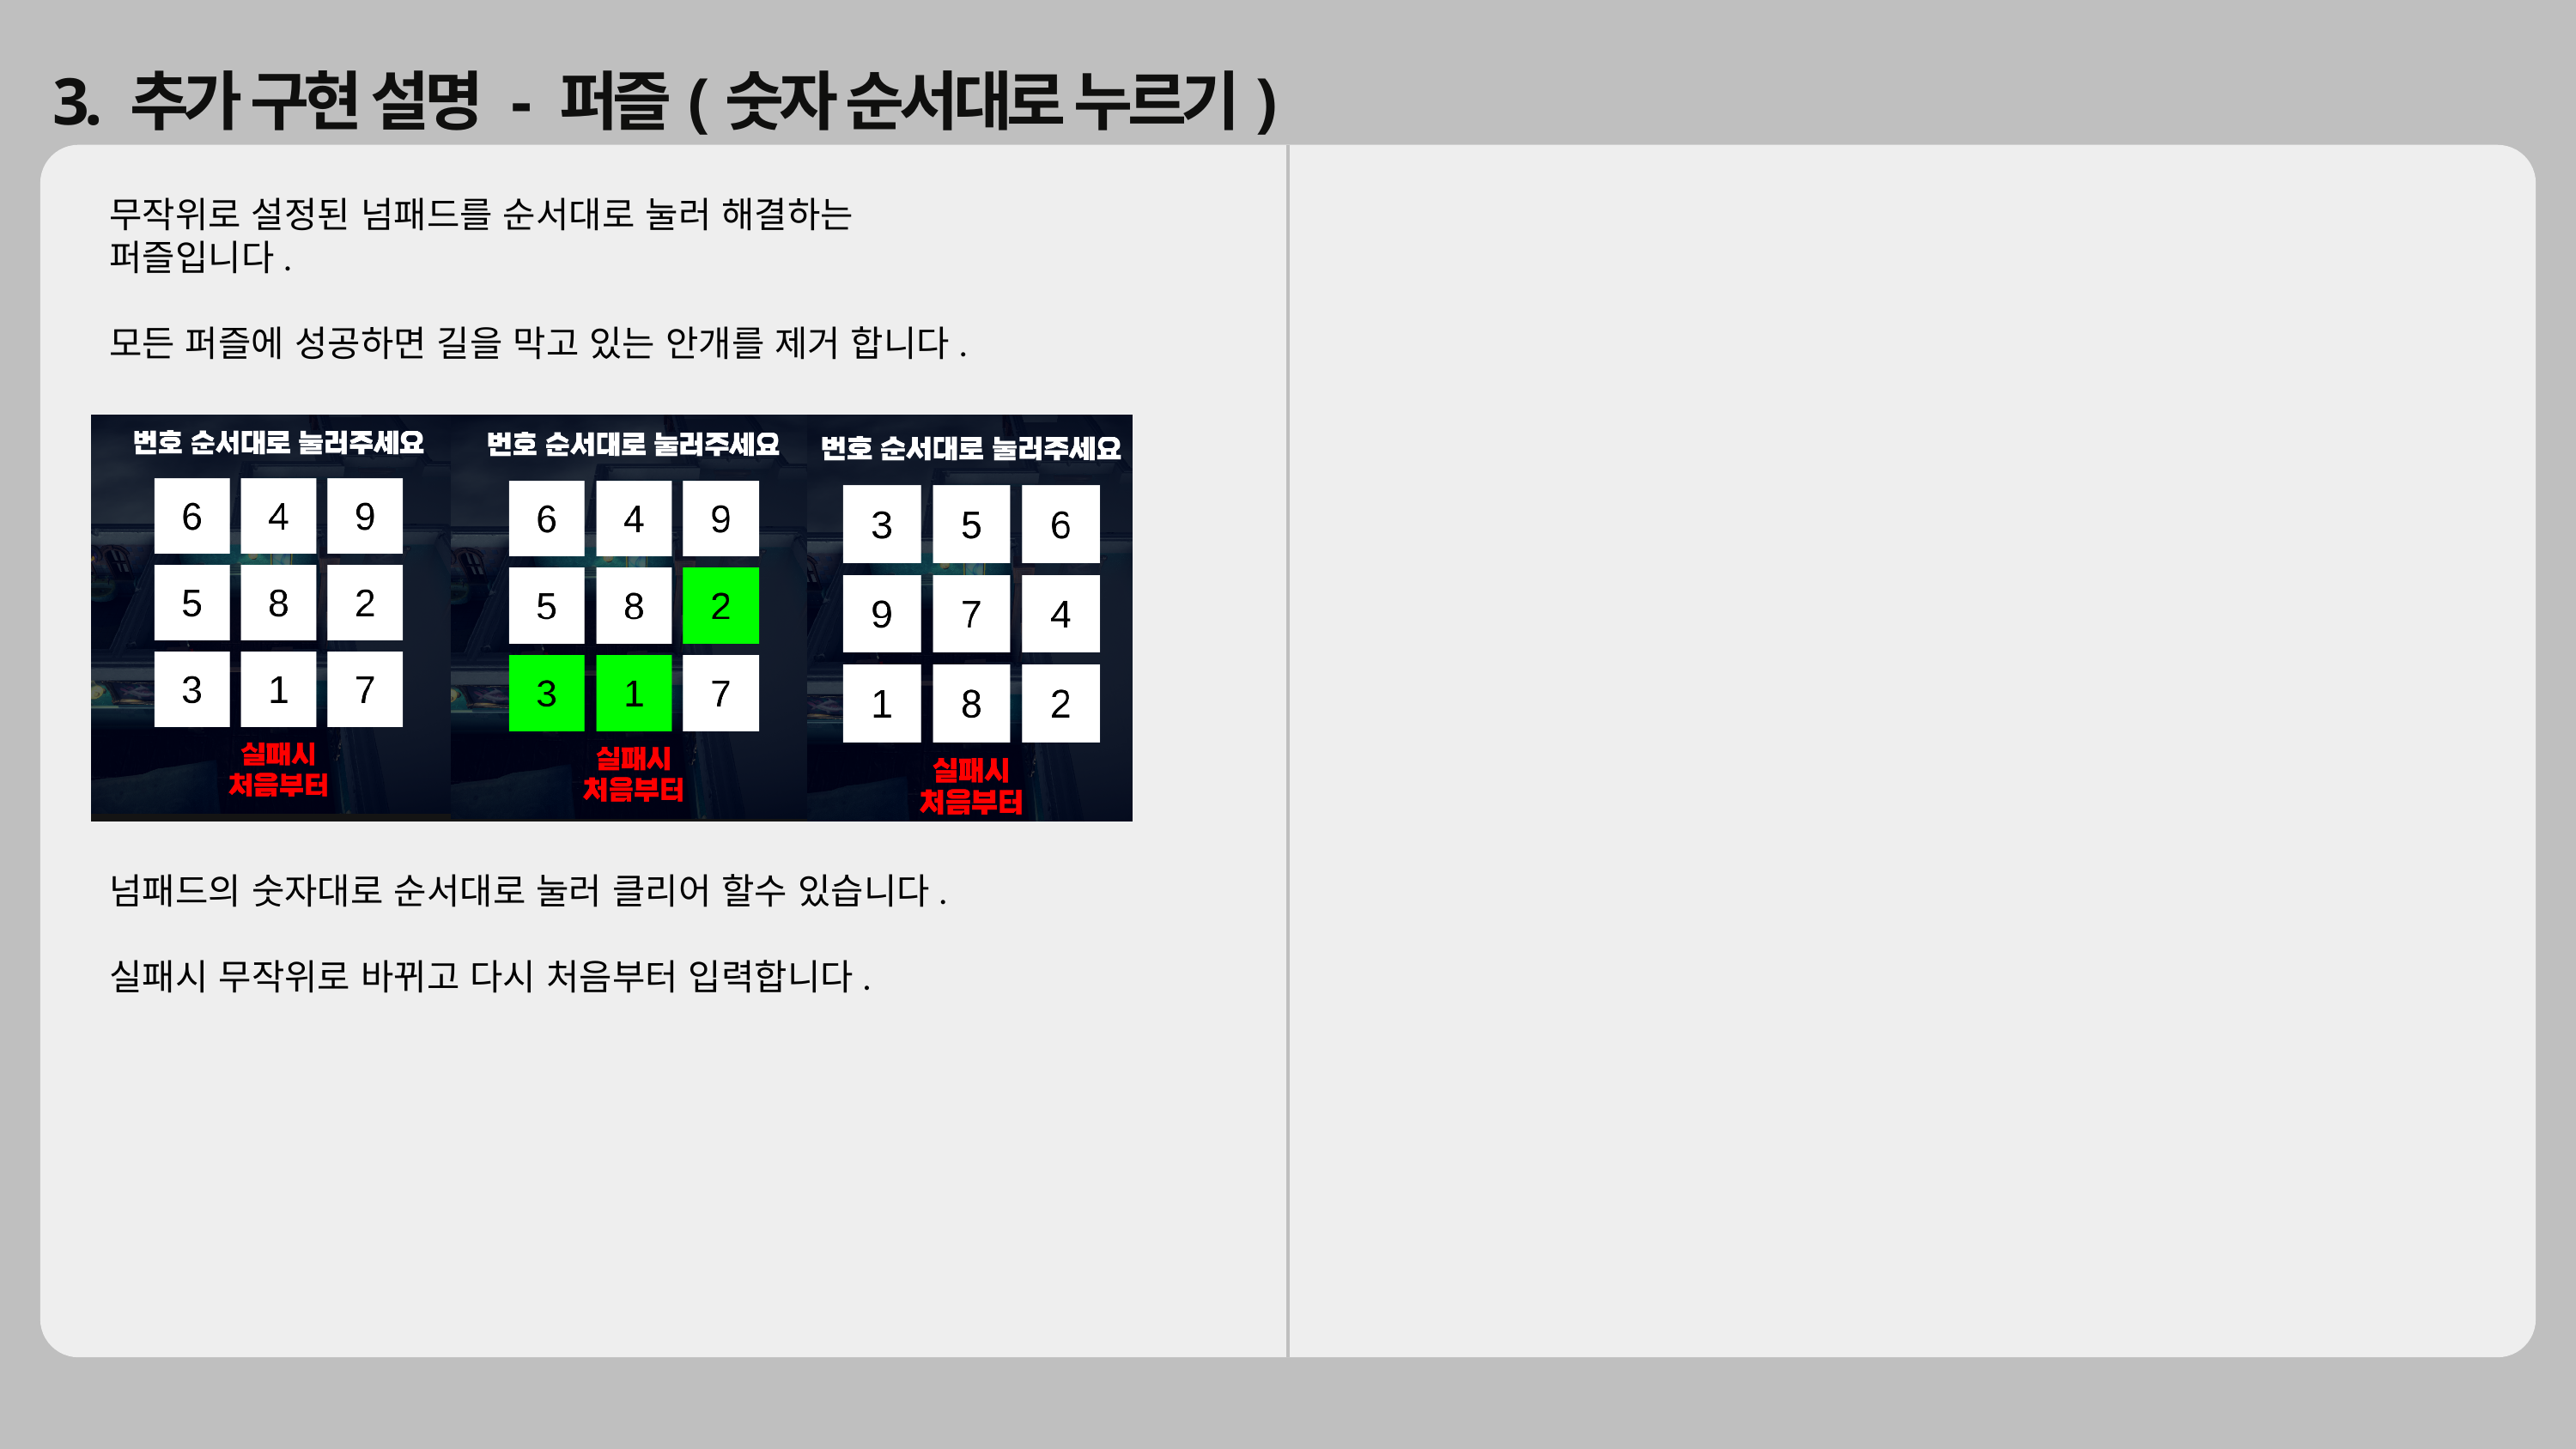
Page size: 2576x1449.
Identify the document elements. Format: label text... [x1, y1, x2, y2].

text_box 무작위로 설정된 넘패드를 순서대로 눌러 해결하는 퍼즐입니다. 모든 퍼즐에 성공하면 길을 막고 있는 안개를 제거 합니다. [96, 185, 966, 371]
text_box 넘패드의 숫자대로 순서대로 눌러 클리어 할수 있습니다. 실패시 무작위로 바뀌고 다시 처음부터 입력합니다. [96, 861, 1181, 1046]
text_box [38, 142, 2538, 1360]
text_box 3. 추가 구현 설명 - 퍼즐(숫자 순서대로 누르기) [39, 54, 1364, 144]
text_box [64, 183, 1267, 286]
picture [91, 415, 1133, 822]
